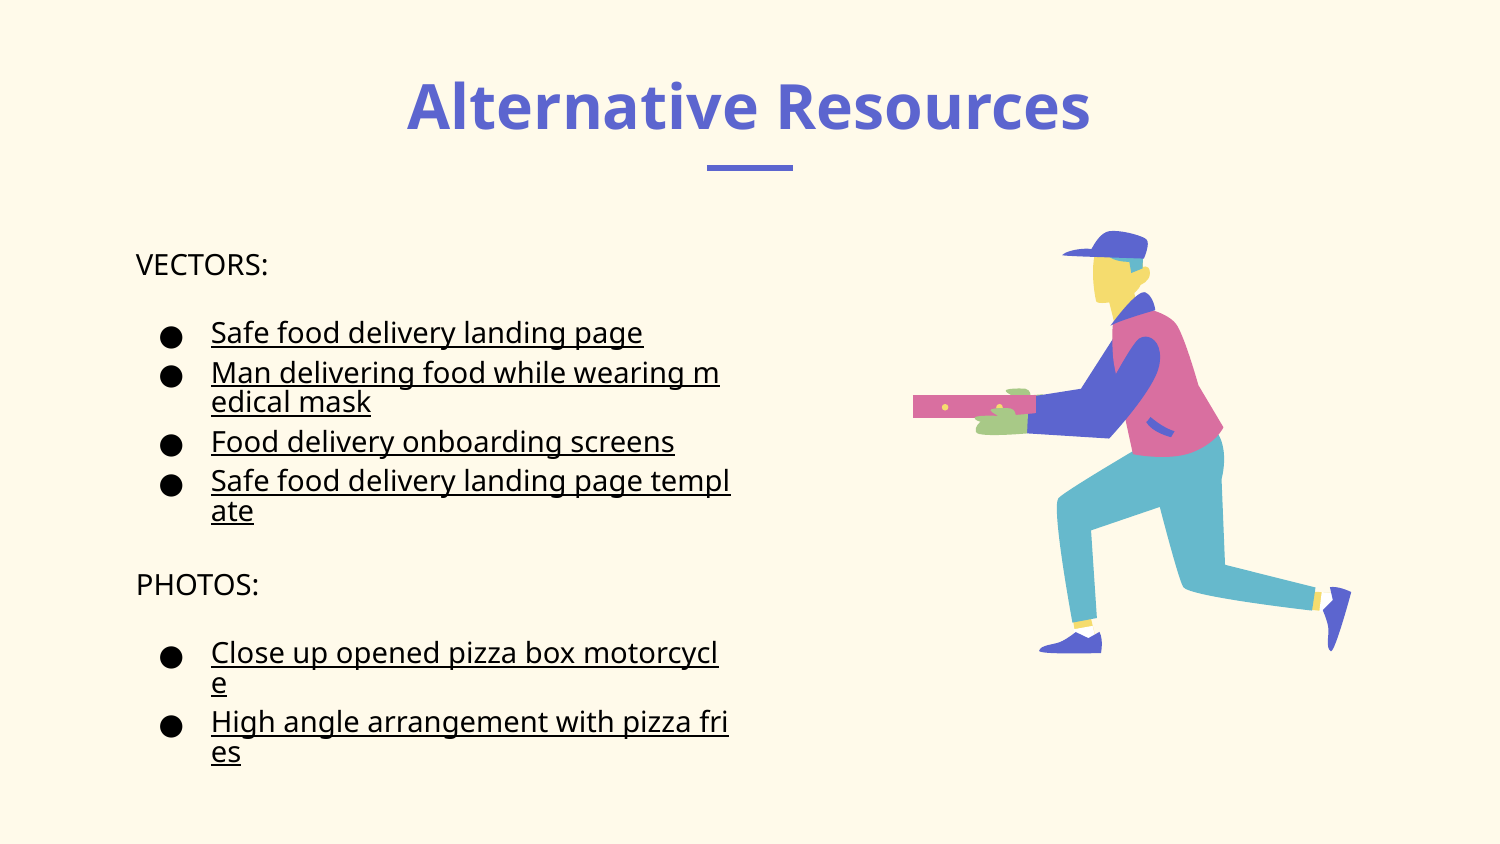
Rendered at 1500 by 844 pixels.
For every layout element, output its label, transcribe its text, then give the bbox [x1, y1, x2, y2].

title Alternative Resources [116, 33, 1383, 157]
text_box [912, 230, 1352, 654]
list VECTORS: Safe food delivery landing page Man delivering food while wearing medical mask Food delivery onboarding screens Safe food delivery landing page template PHOTOS: Close up opened pizza box motorcycle High angle arrangement with pizza fries [120, 230, 750, 751]
